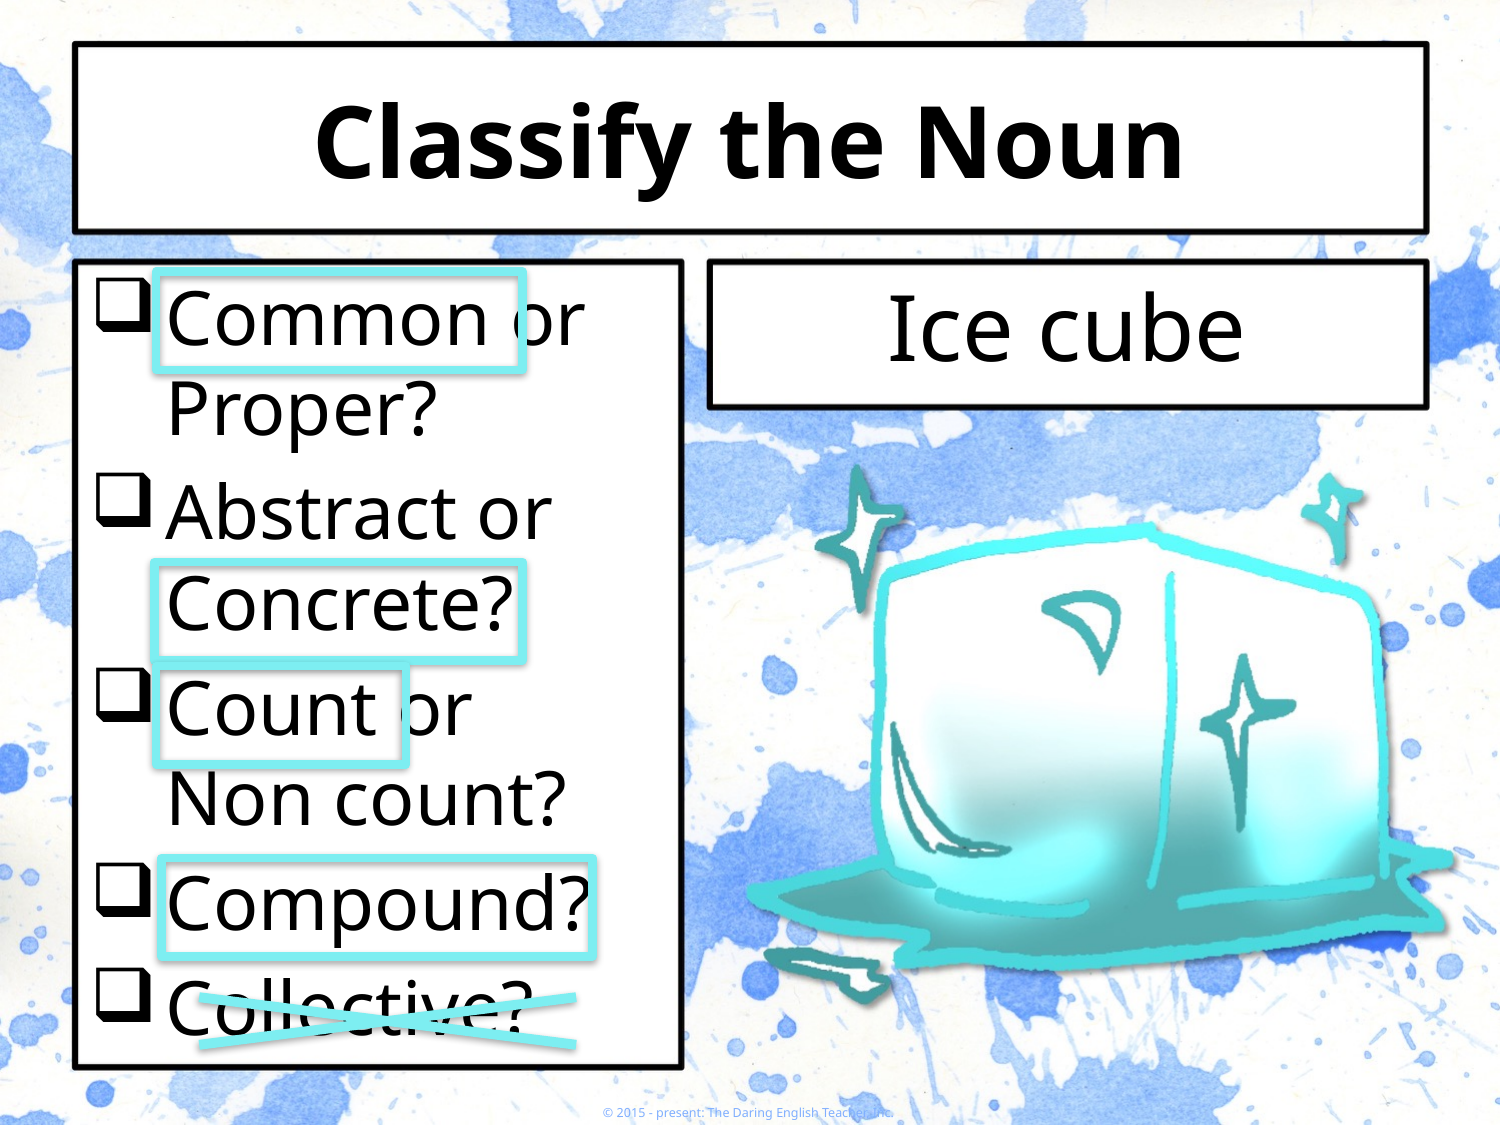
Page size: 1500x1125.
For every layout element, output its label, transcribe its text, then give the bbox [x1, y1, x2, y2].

text_box Ice cube [709, 262, 1425, 408]
text_box [154, 561, 523, 661]
text_box [161, 857, 593, 957]
text_box [155, 271, 523, 371]
text_box [155, 665, 407, 765]
text_box [197, 991, 578, 1051]
picture [0, 0, 1500, 1125]
list Common or Proper? Abstract or Concrete? Count or Non count? Compound? Collective? [72, 259, 684, 1070]
title Classify the Noun [72, 42, 1428, 236]
